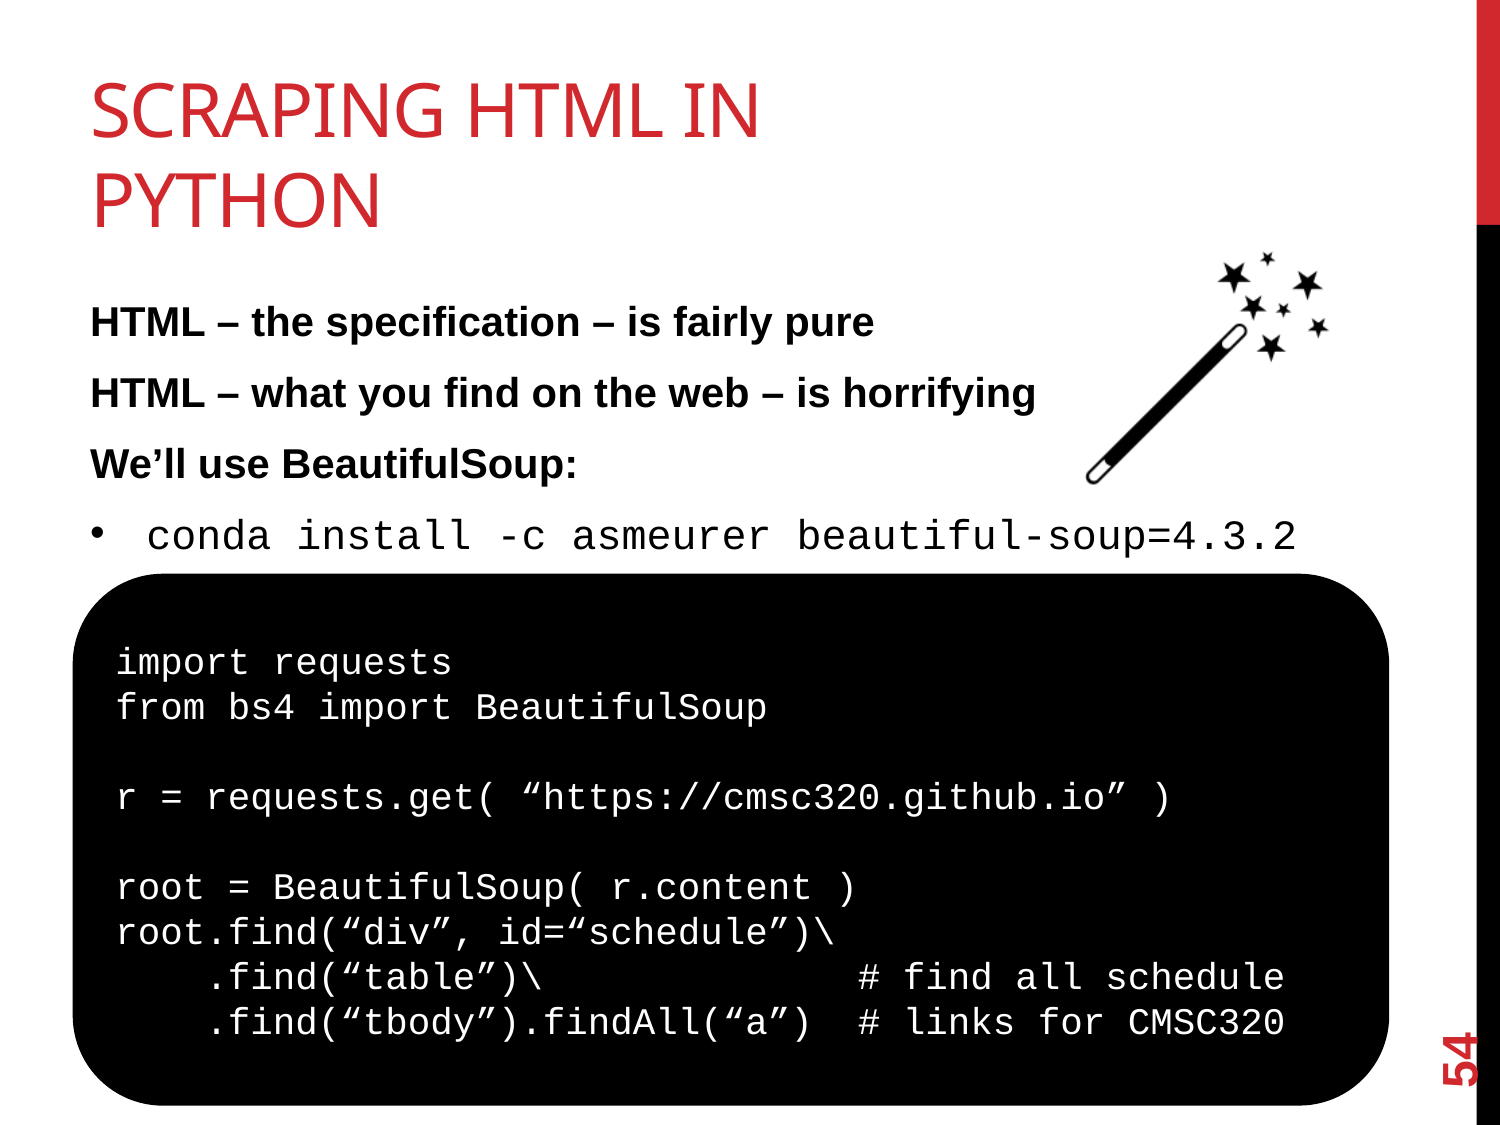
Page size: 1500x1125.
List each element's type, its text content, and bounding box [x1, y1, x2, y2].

text_box import requests from bs4 import BeautifulSoup r = requests.get( “https://cmsc320.github.io” ) root = BeautifulSoup( r.content ) root.find(“div”, id=“schedule”)\ .find(“table”)\ # find all schedule .find(“tbody”).findAll(“a”) # links for CMSC320 [72, 573, 1390, 1106]
title Scraping HTML in Python [75, 25, 1025, 250]
list HTML – the specification – is fairly pure HTML – what you find on the web – is horrifying We’ll use BeautifulSoup: conda install -c asmeurer beautiful-soup=4.3.2 [75, 287, 1325, 639]
slide_number 54 [1427, 887, 1488, 1104]
picture [1077, 229, 1346, 499]
